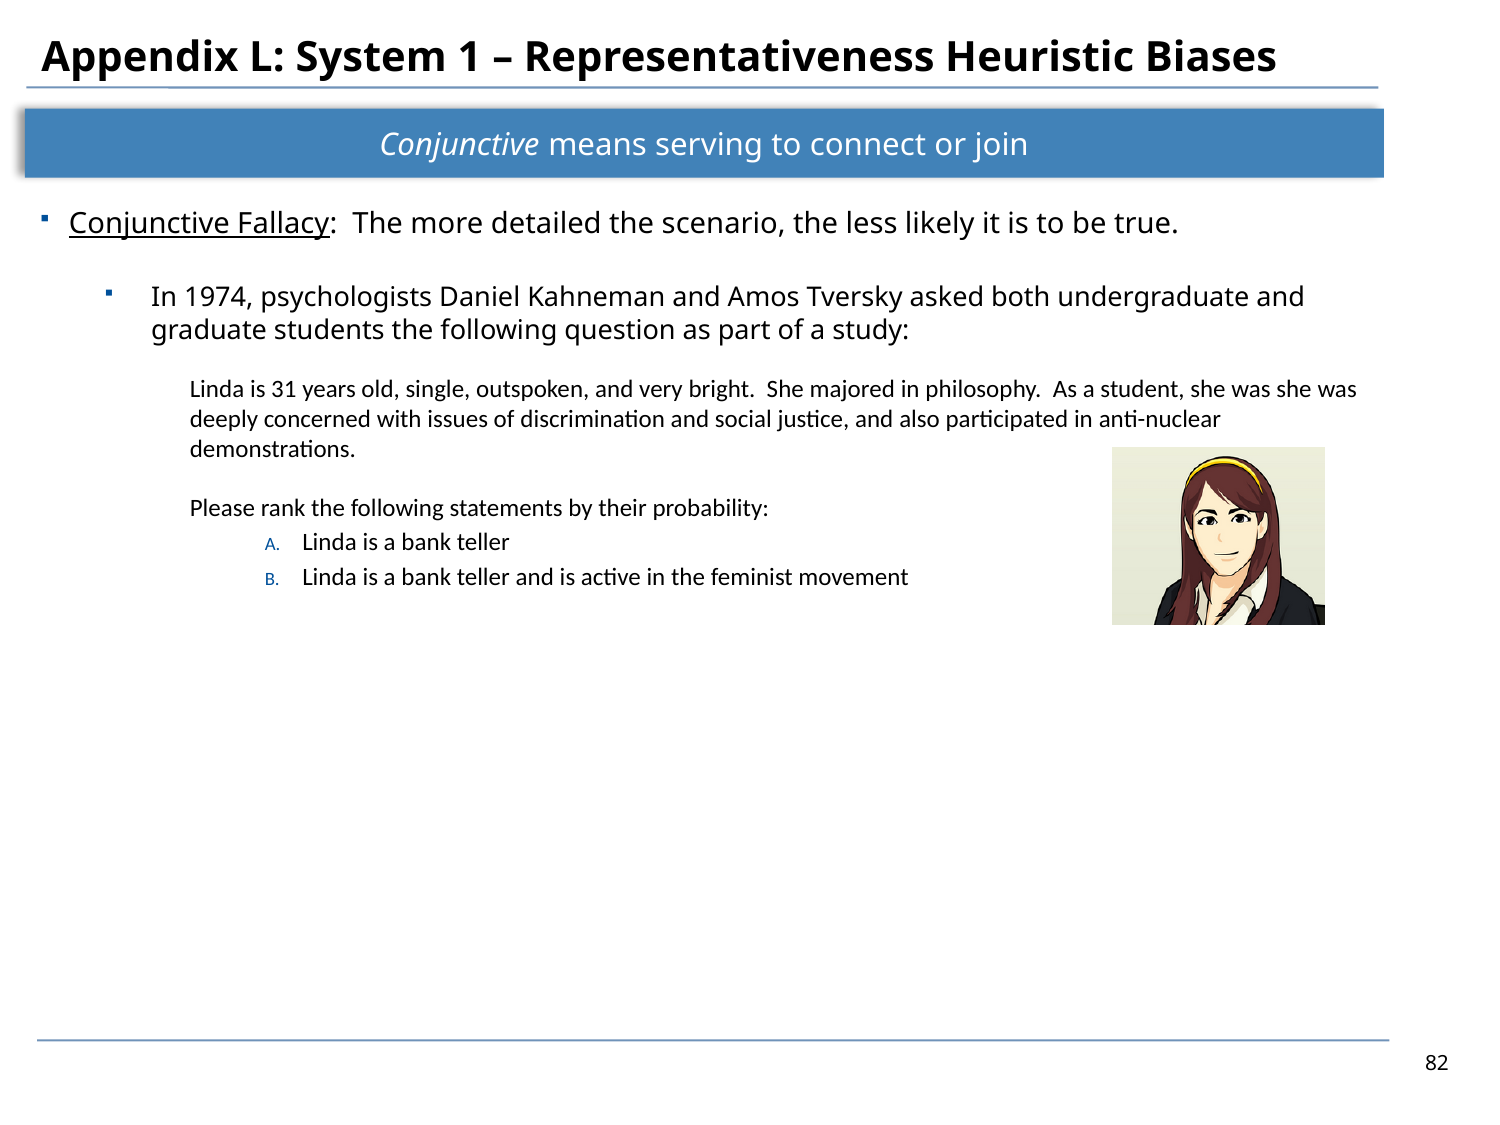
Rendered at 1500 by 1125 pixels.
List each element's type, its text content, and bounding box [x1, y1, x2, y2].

picture [1112, 447, 1326, 626]
list Conjunctive Fallacy: The more detailed the scenario, the less likely it is to be true. In 1974, psychologists Daniel Kahneman and Amos Tversky asked both undergraduate and graduate students the following question as part of a study: Linda is 31 years old, single, outspoken, and very bright. She majored in philosophy. As a student, she was she was deeply concerned with issues of discrimination and social justice, and also participated in anti-nuclear demonstrations. Please rank the following statements by their probability: Linda is a bank teller Linda is a bank teller and is active in the feminist movement [24, 196, 1375, 987]
list Conjunctive means serving to connect or join [24, 108, 1384, 178]
title Appendix L: System 1 – Representativeness Heuristic Biases [26, 22, 1474, 85]
